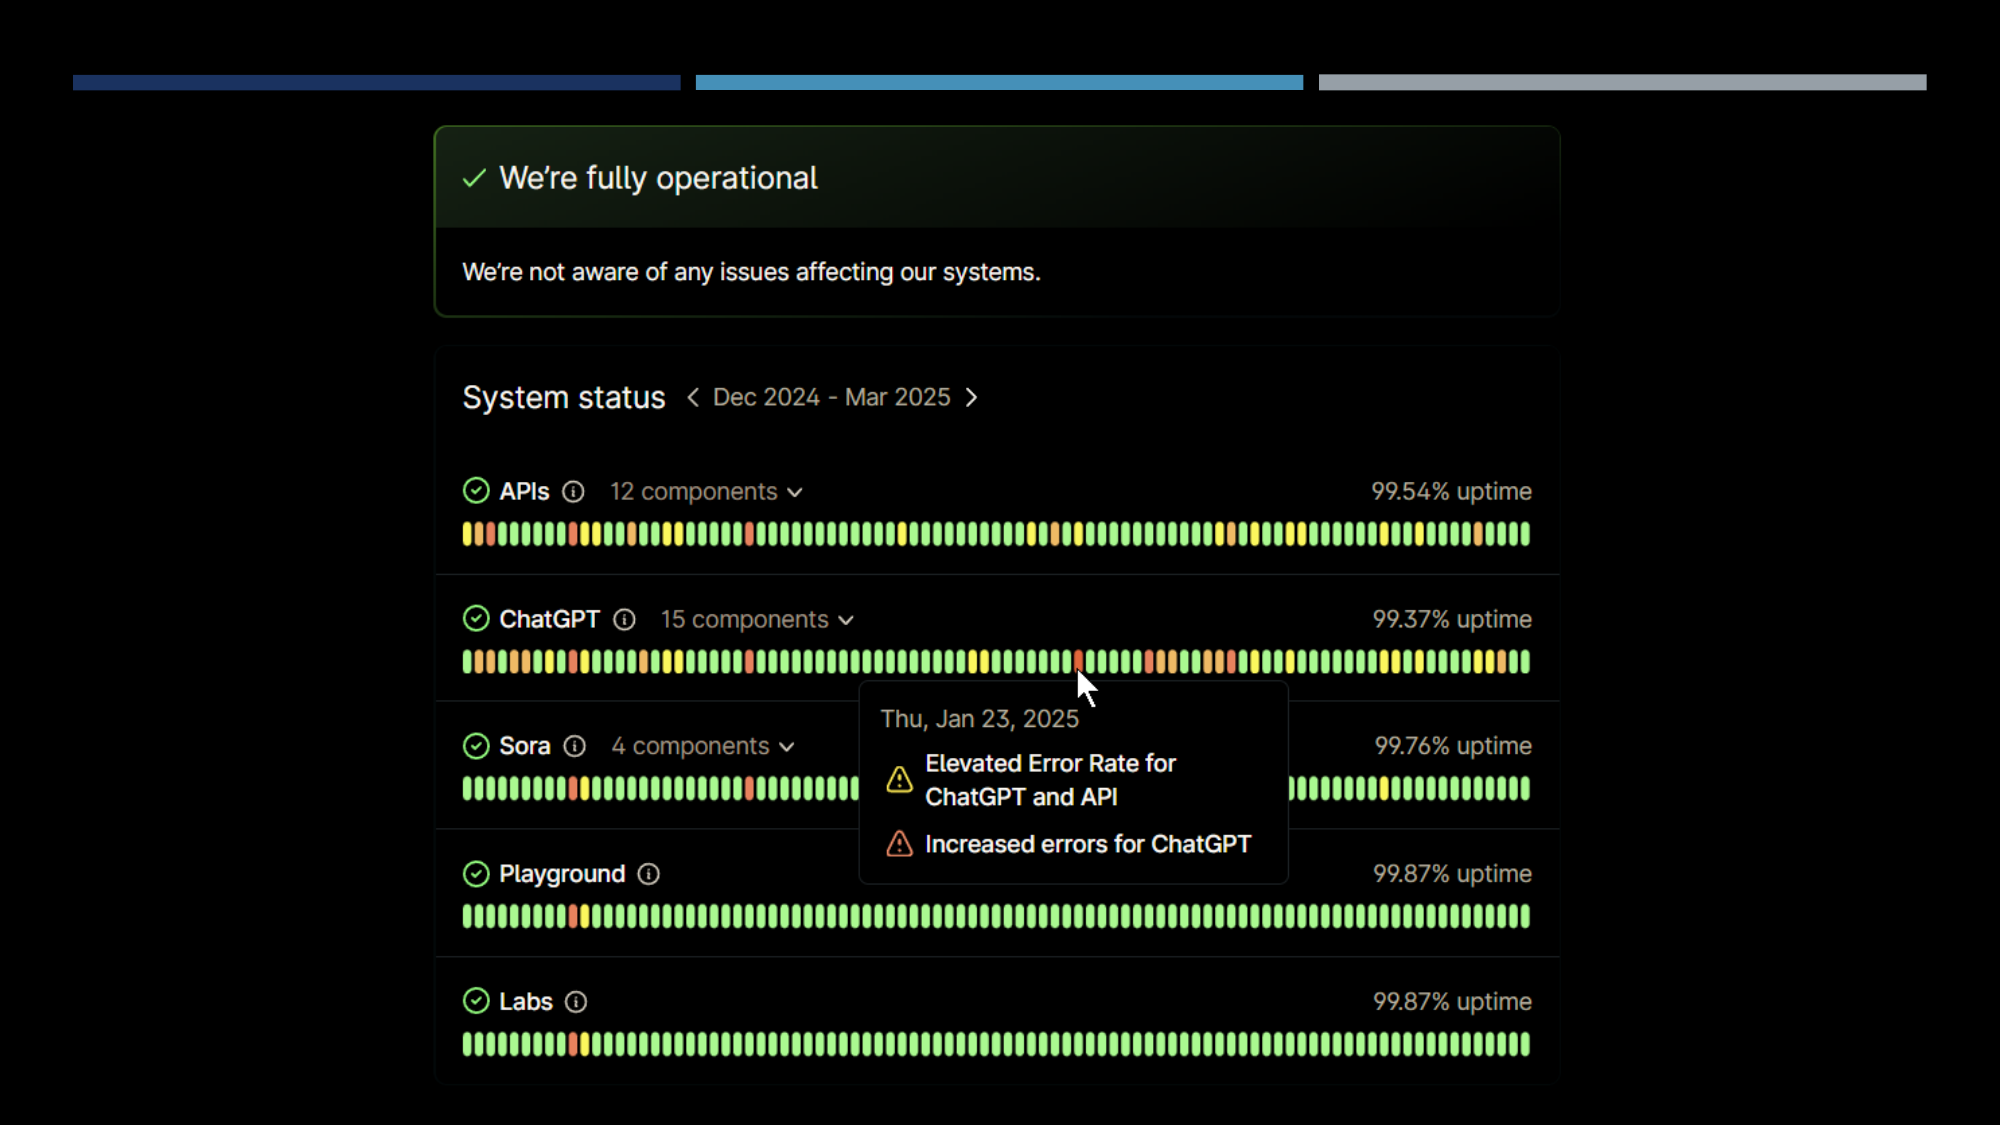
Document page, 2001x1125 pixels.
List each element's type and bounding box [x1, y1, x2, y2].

picture [415, 104, 1585, 1104]
